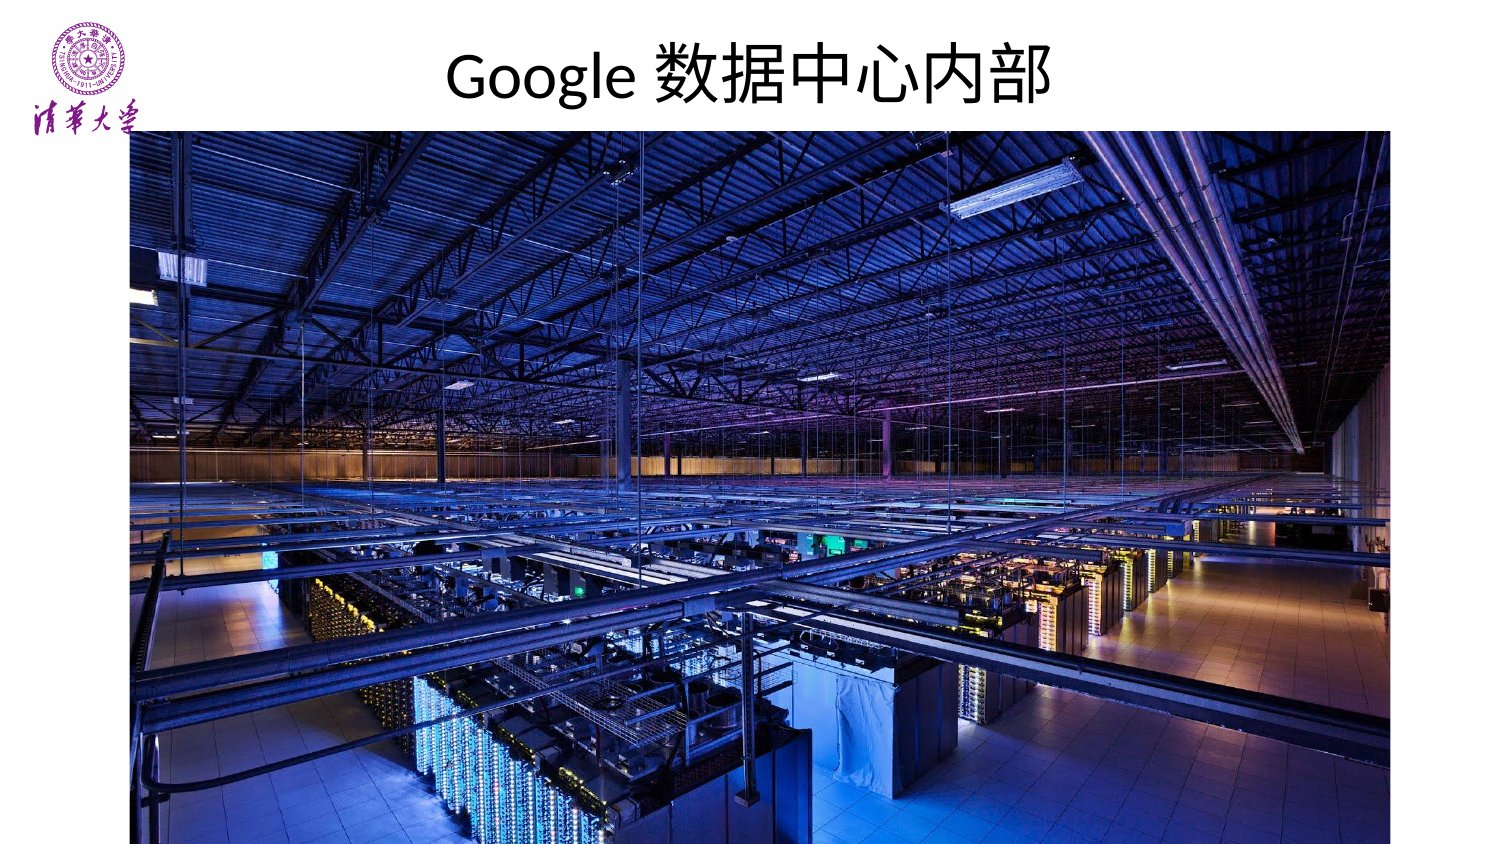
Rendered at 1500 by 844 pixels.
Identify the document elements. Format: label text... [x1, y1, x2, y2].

title Google数据中心内部 [75, 1, 1425, 142]
picture [0, 13, 75, 140]
text_box [129, 131, 1391, 844]
